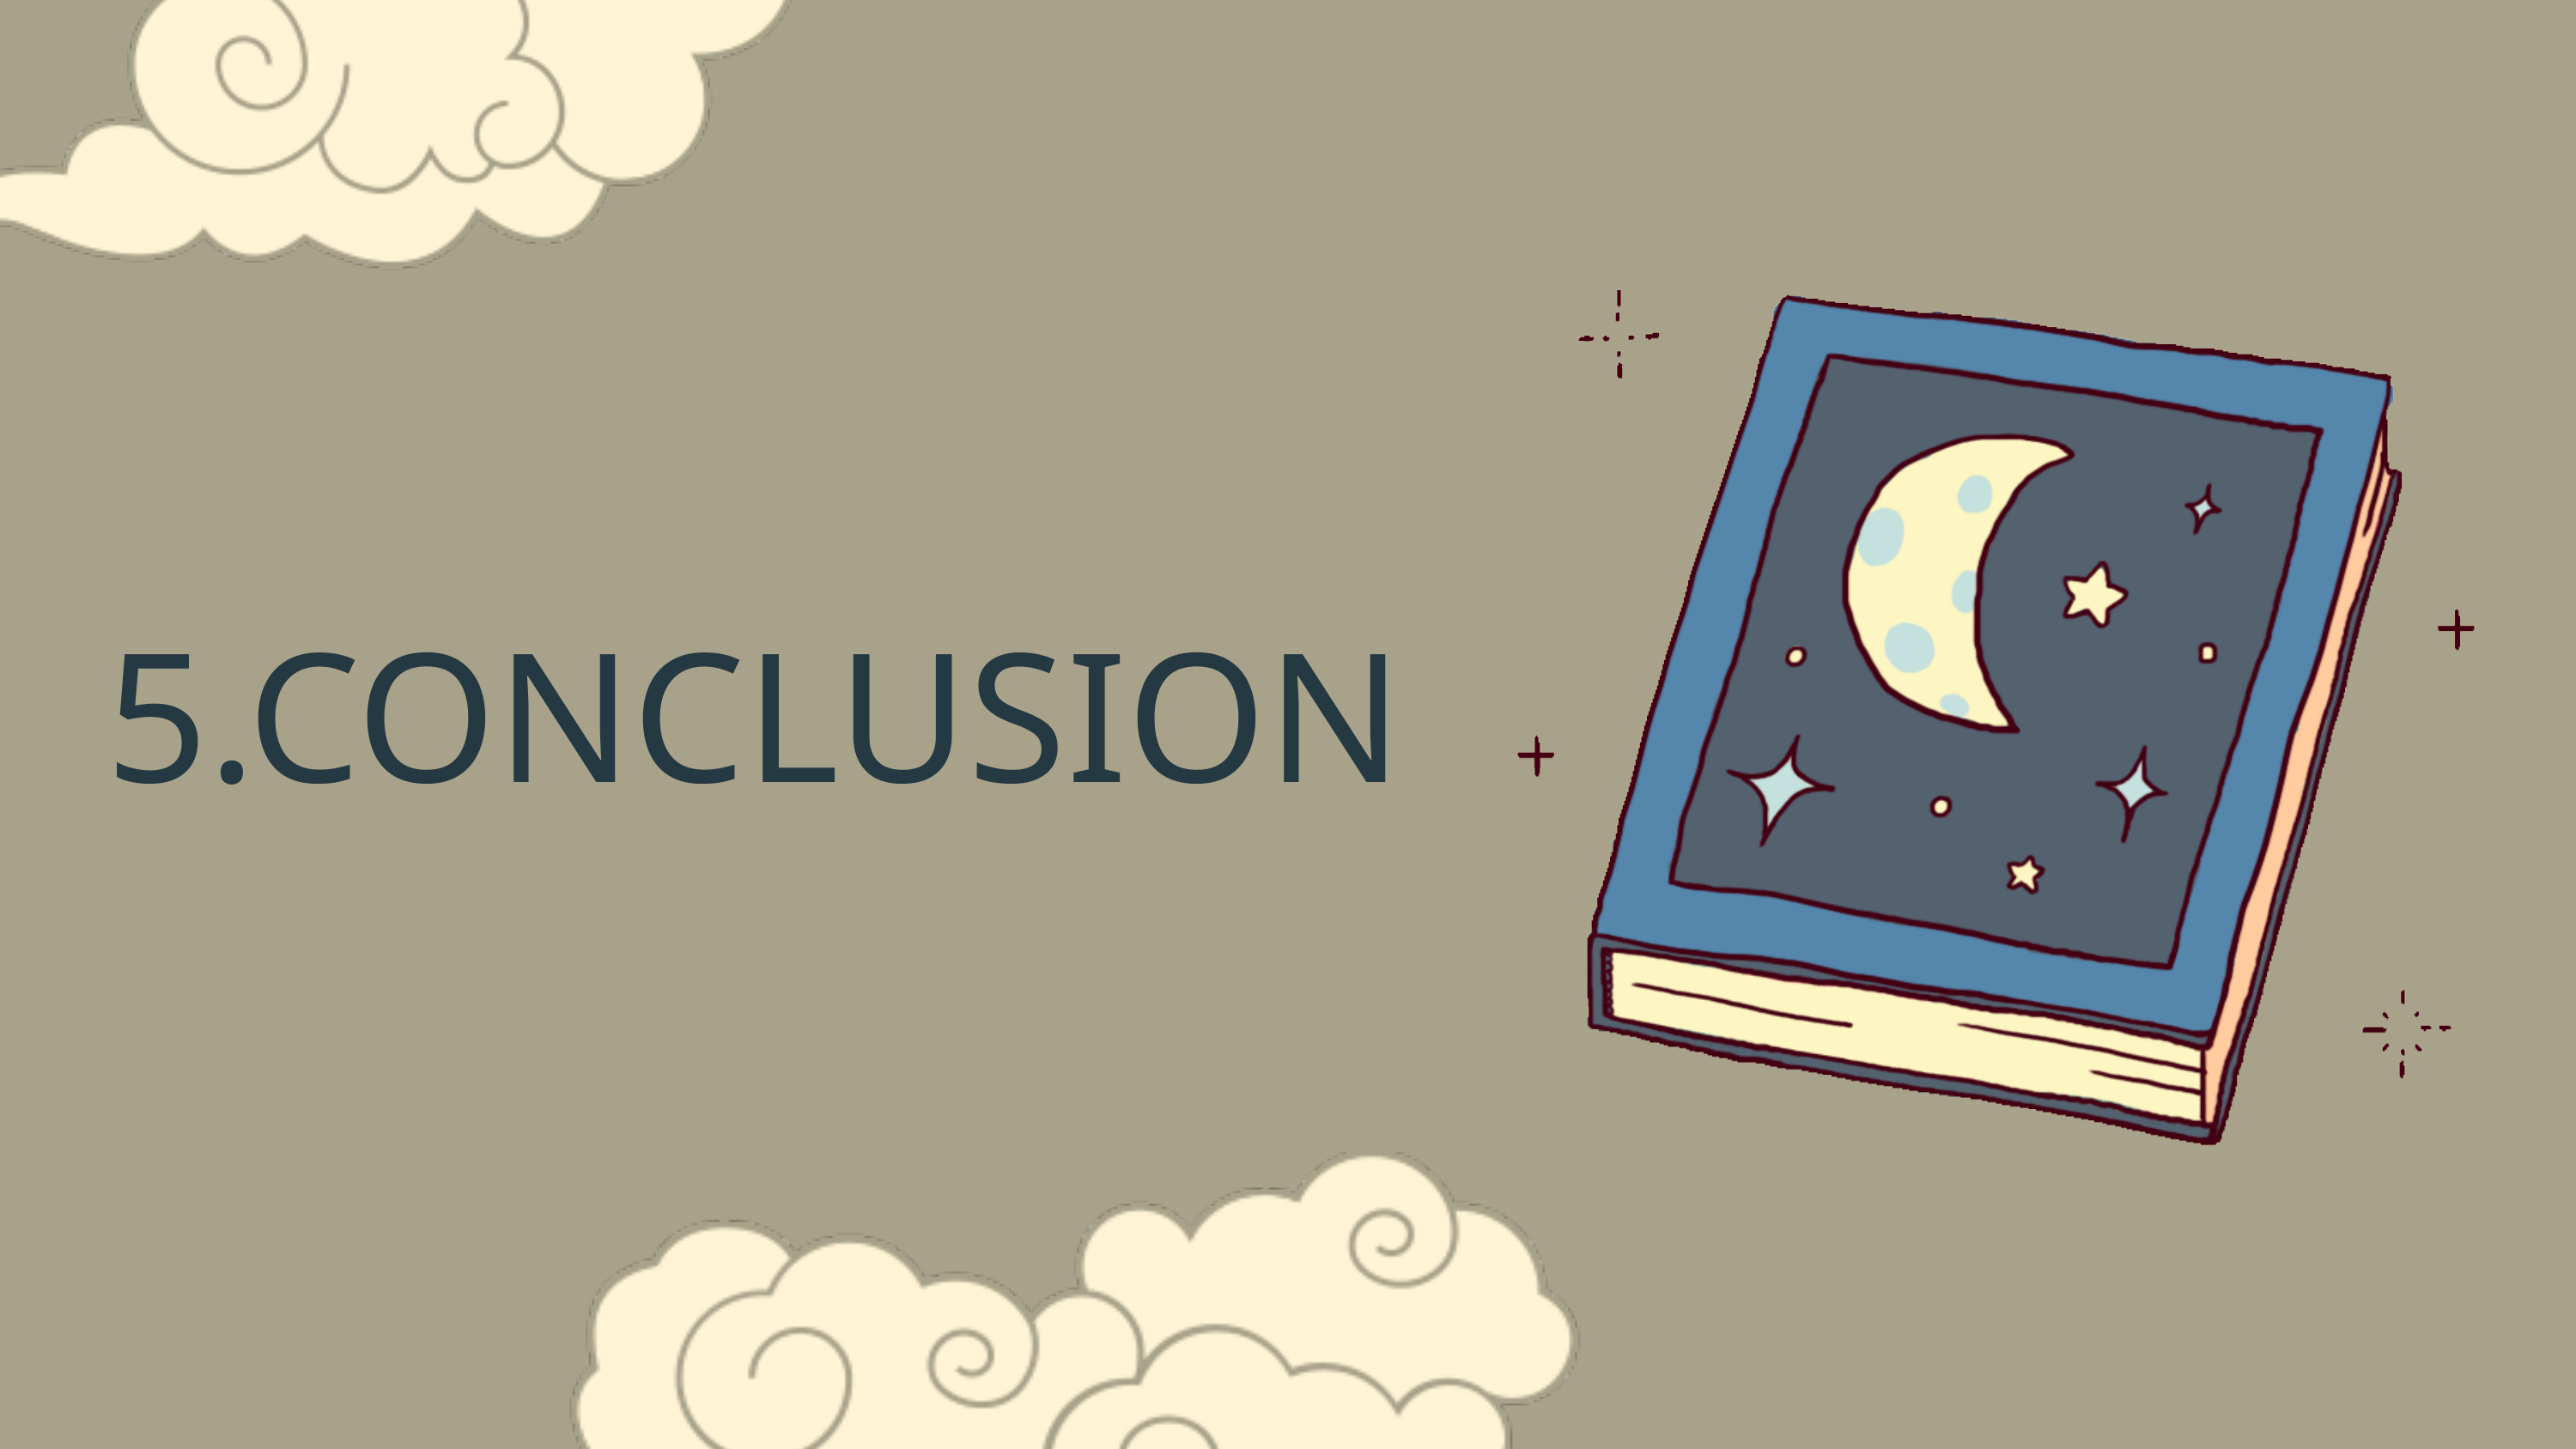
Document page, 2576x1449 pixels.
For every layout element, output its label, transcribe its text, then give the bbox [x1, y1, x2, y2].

picture [1504, 290, 2496, 1159]
text_box [556, 1151, 1587, 1449]
text_box [0, 0, 806, 309]
text_box 5.CONCLUSION [106, 665, 1499, 818]
